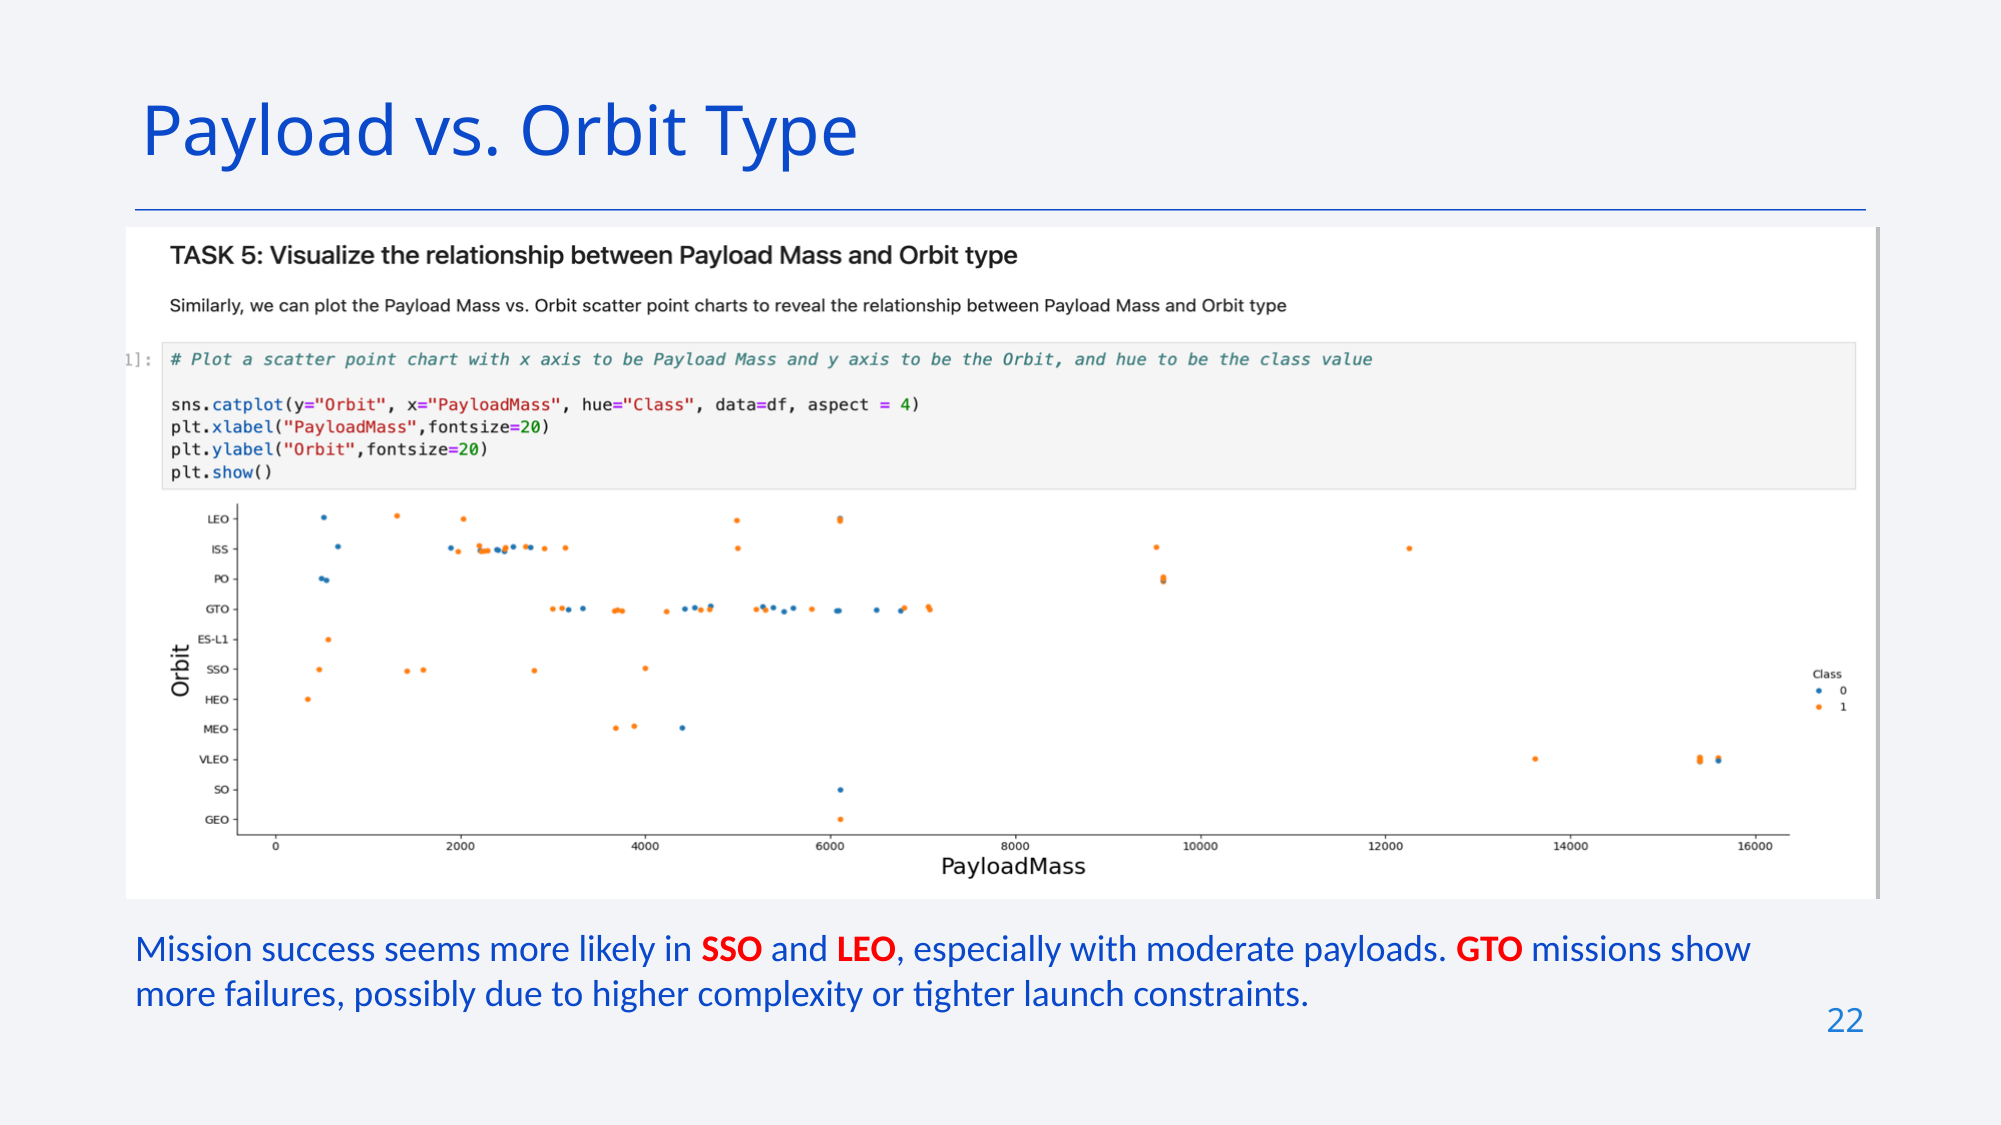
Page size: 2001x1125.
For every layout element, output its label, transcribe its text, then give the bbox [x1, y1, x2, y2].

picture [0, 0, 2001, 1125]
slide_number 22 [1429, 988, 1880, 1055]
text_box Payload vs. Orbit Type [126, 88, 1852, 179]
list Mission success seems more likely in SSO and LEO, especially with moderate payloads. GTO missions show more failures, possibly due to higher complexity or tighter launch constraints. [120, 916, 1800, 1037]
